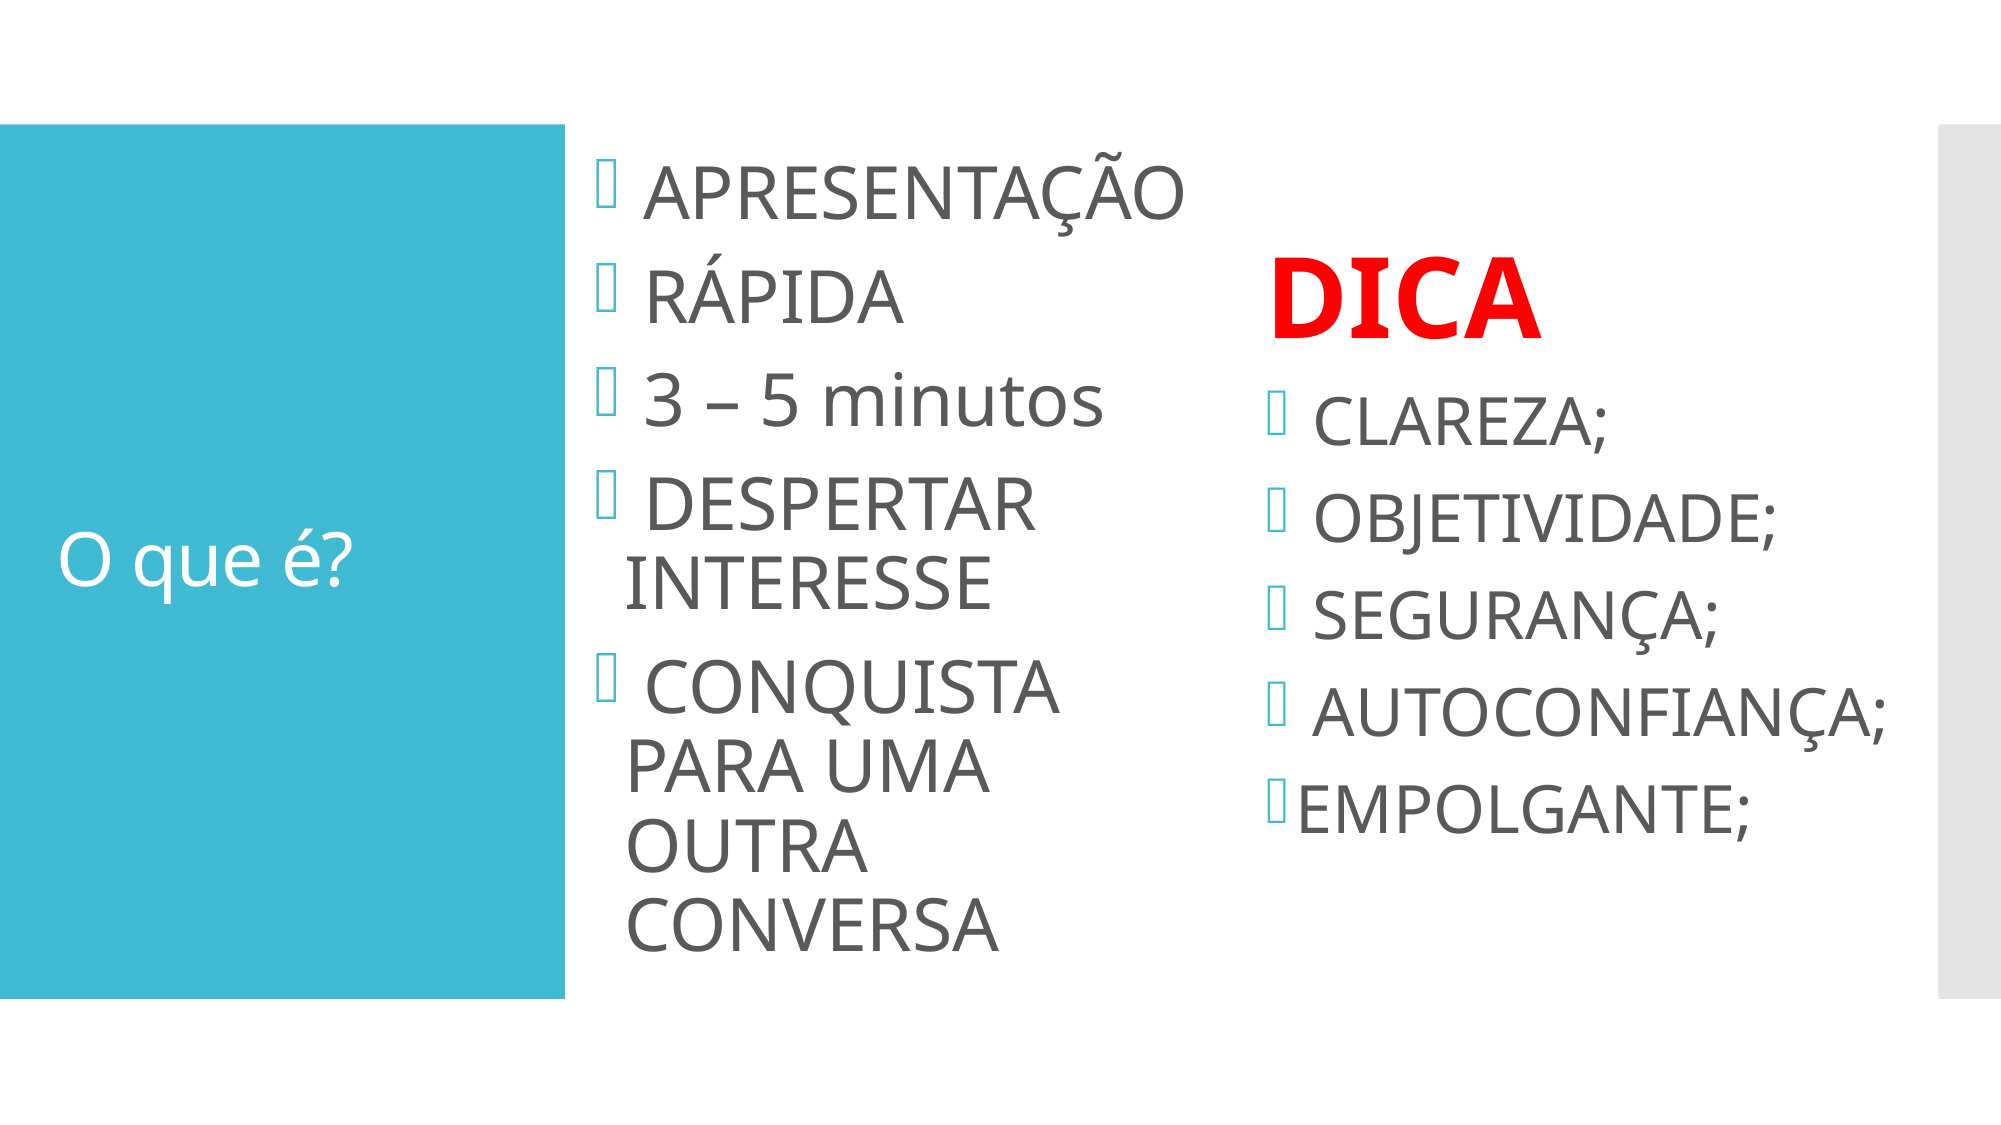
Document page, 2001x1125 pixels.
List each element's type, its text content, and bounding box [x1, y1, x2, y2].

text_box DICA CLAREZA; OBJETIVIDADE; SEGURANÇA; AUTOCONFIANÇA; EMPOLGANTE; [1250, 124, 1920, 965]
list APRESENTAÇÃO RÁPIDA 3 – 5 minutos DESPERTAR INTERESSE CONQUISTA PARA UMA OUTRA CONVERSA [579, 141, 1213, 982]
title O que é? [41, 184, 525, 940]
